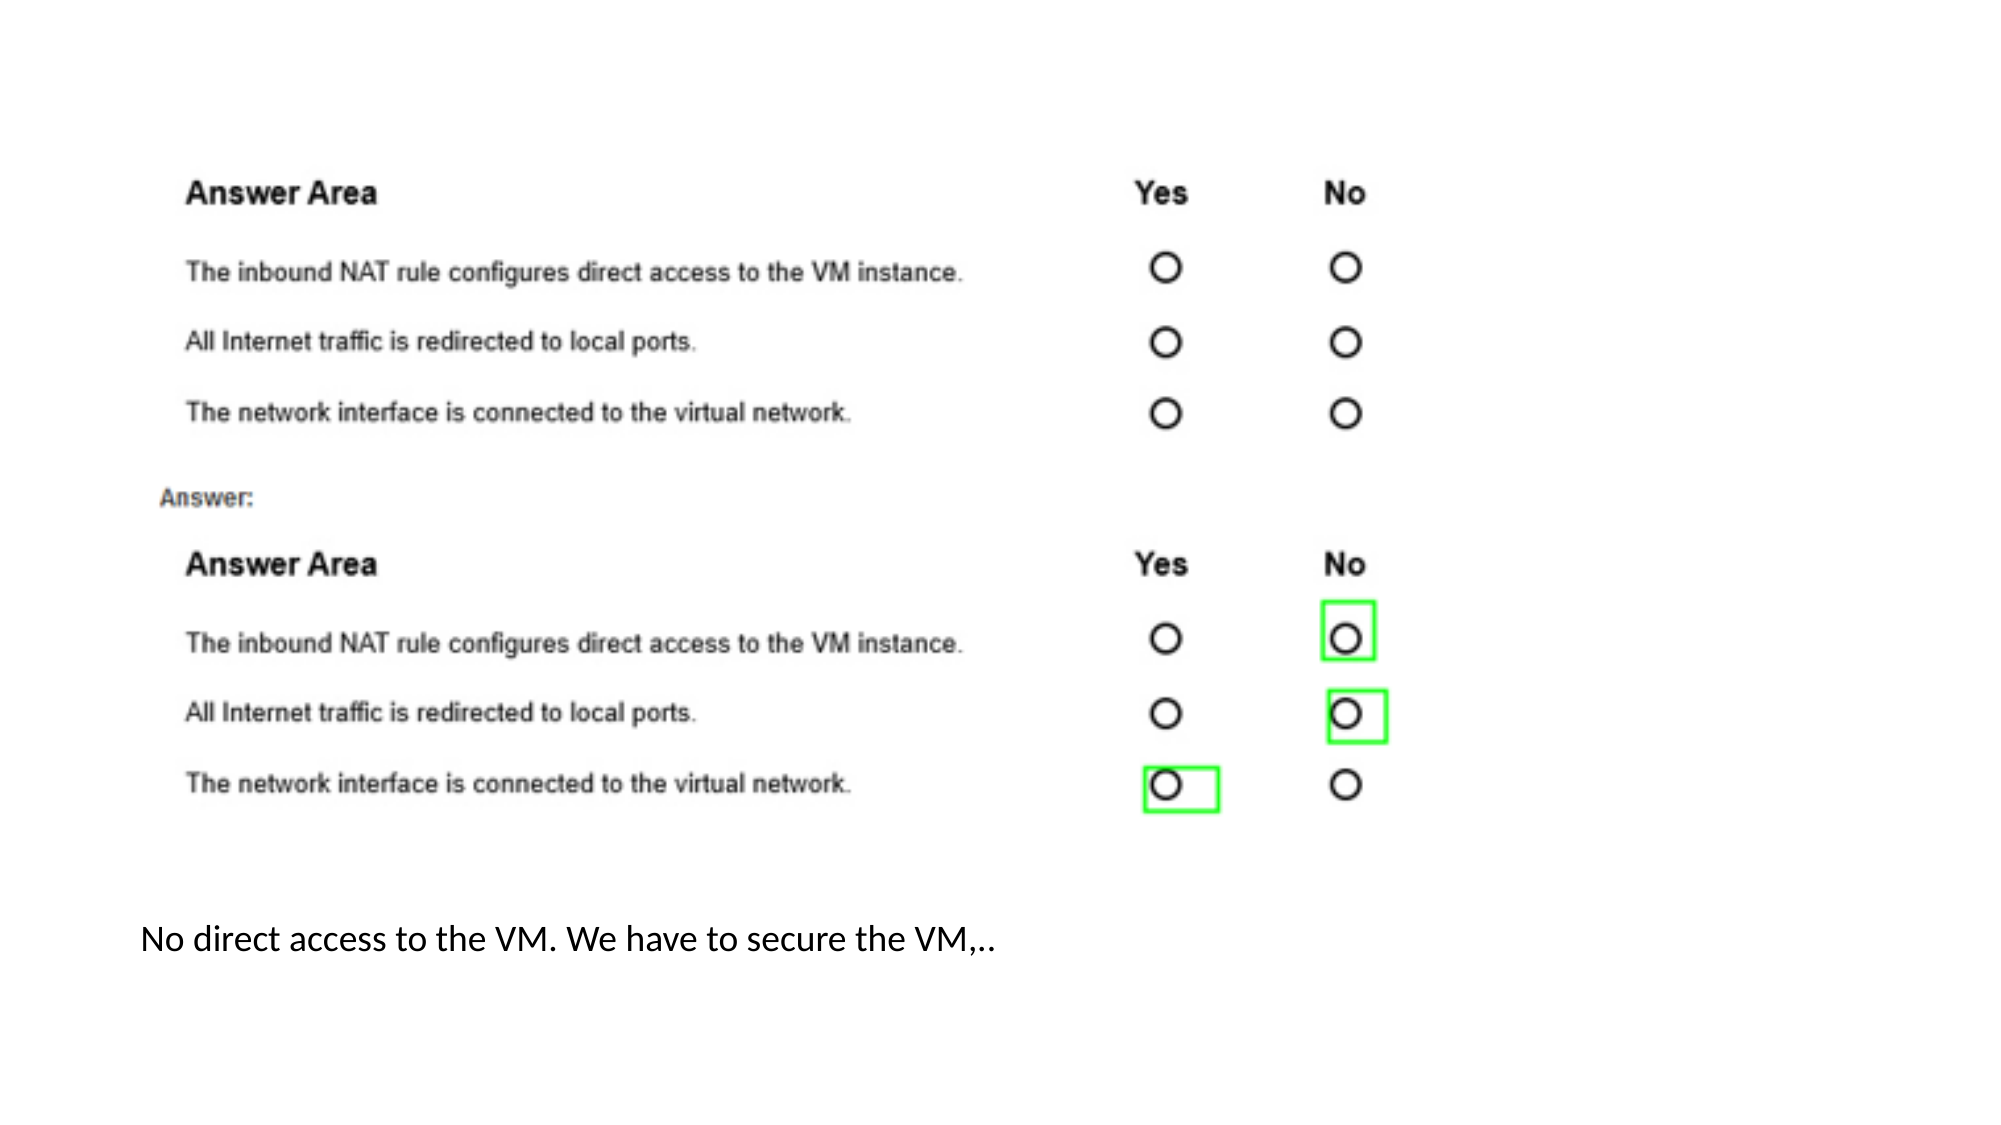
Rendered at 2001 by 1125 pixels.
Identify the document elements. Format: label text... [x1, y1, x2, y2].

text_box No direct access to the VM. We have to secure the VM,.. [117, 906, 1738, 967]
picture [145, 121, 1479, 867]
